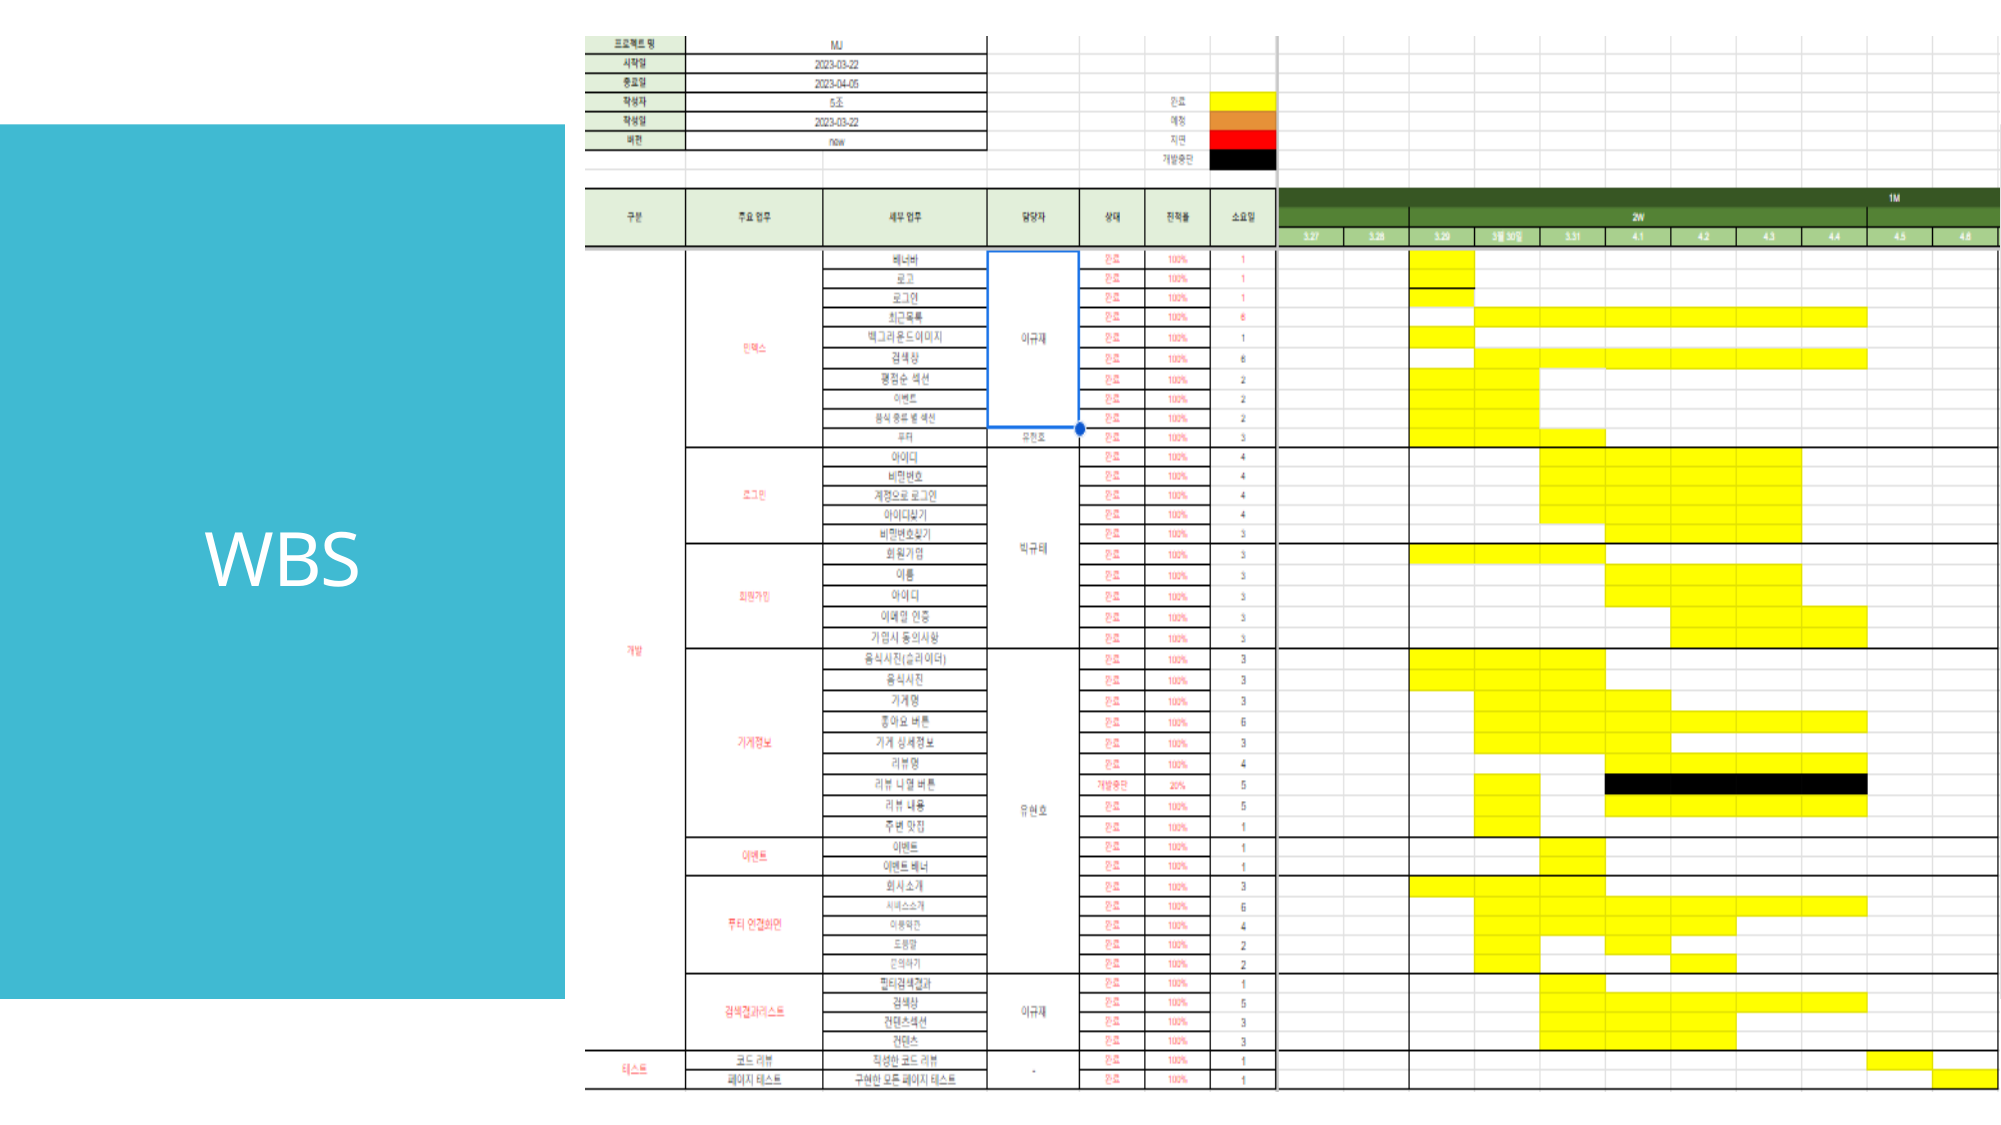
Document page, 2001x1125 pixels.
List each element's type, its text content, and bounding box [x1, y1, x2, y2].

title WBS [41, 184, 525, 940]
picture [584, 36, 2000, 1093]
